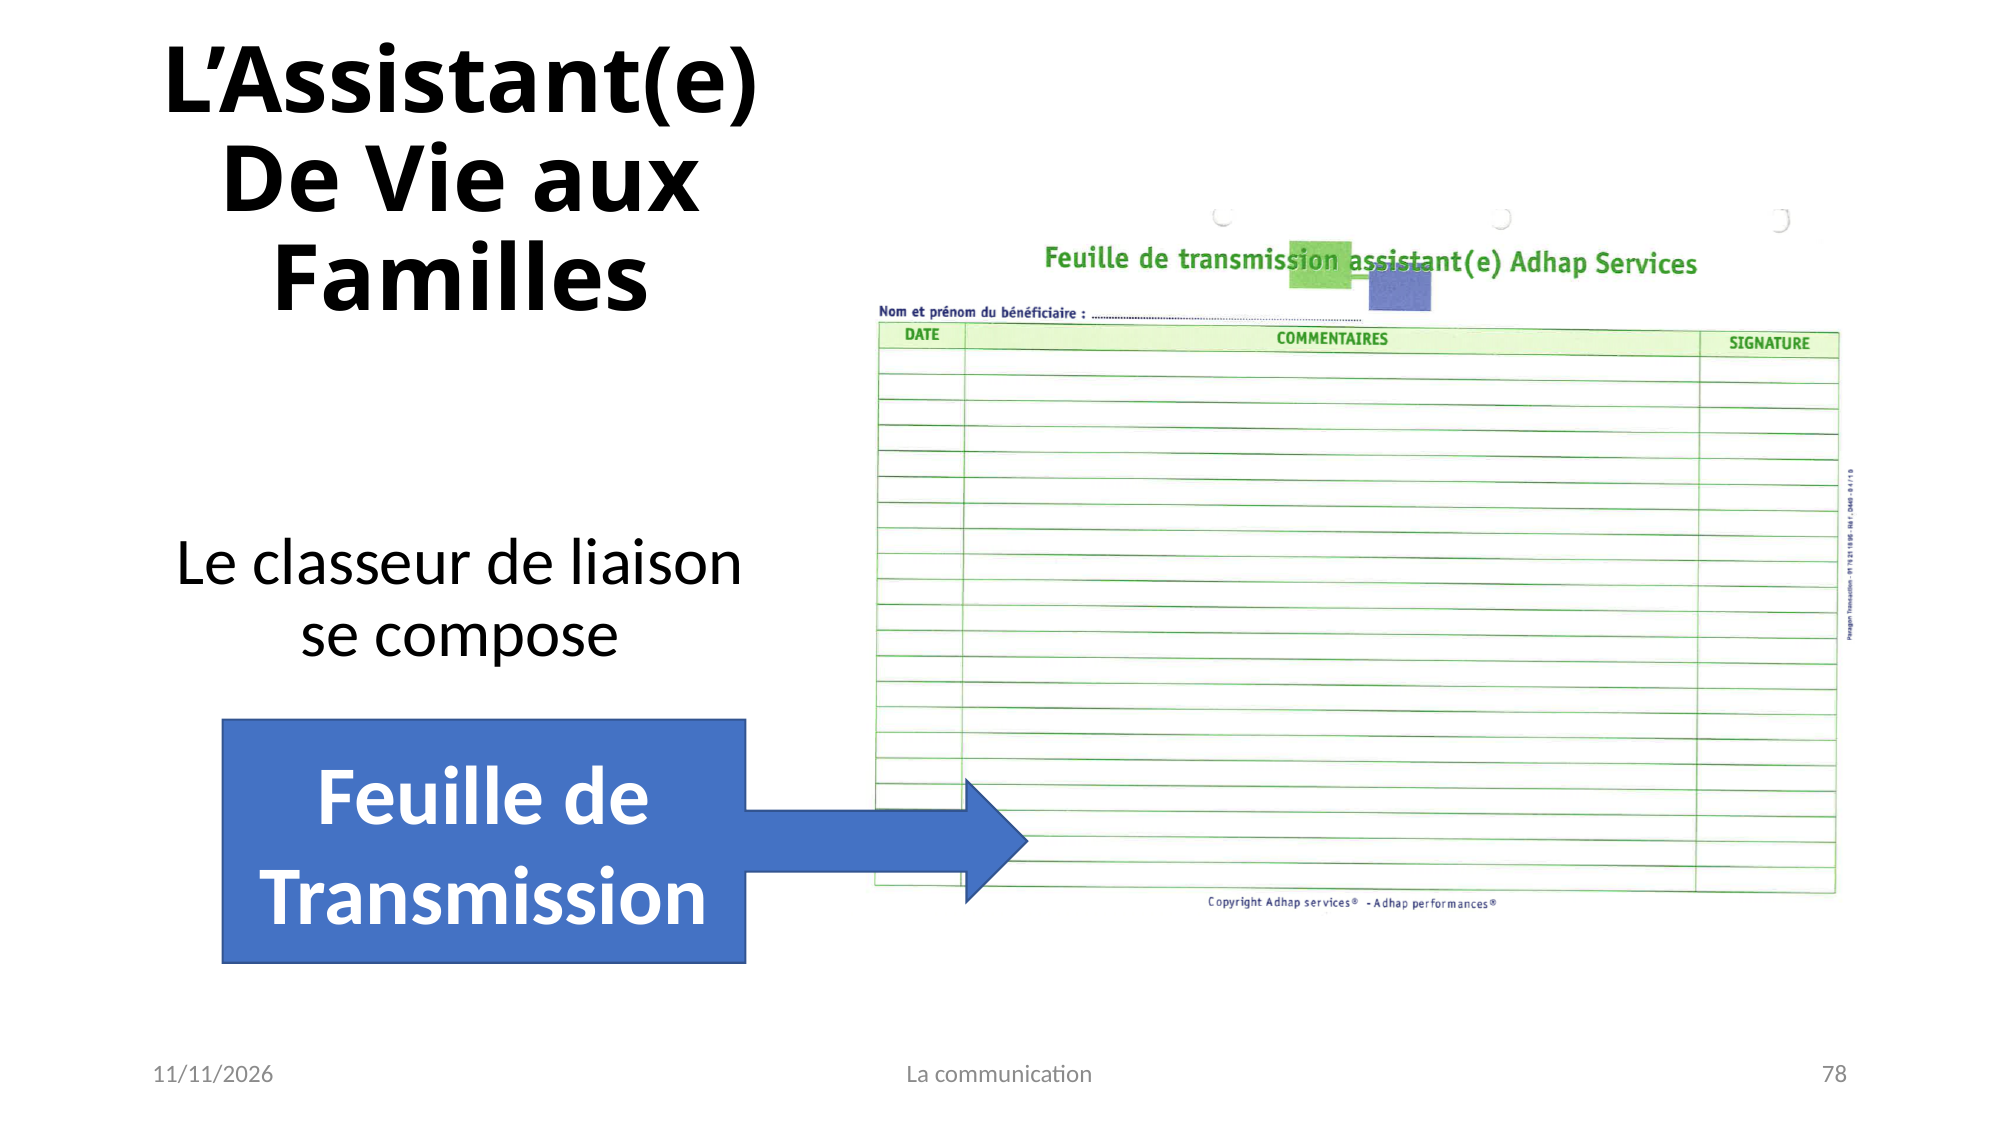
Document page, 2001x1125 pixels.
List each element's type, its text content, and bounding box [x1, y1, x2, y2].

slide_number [137, 1042, 588, 1103]
list Le classeur de liaison se compose [137, 519, 783, 963]
text_box Feuille de Transmission [221, 718, 850, 964]
slide_number 78 [1412, 1042, 1863, 1103]
title L’Assistant(e) De Vie aux Familles [137, 75, 783, 338]
picture [850, 209, 1863, 916]
footer La communication [662, 1042, 1338, 1103]
